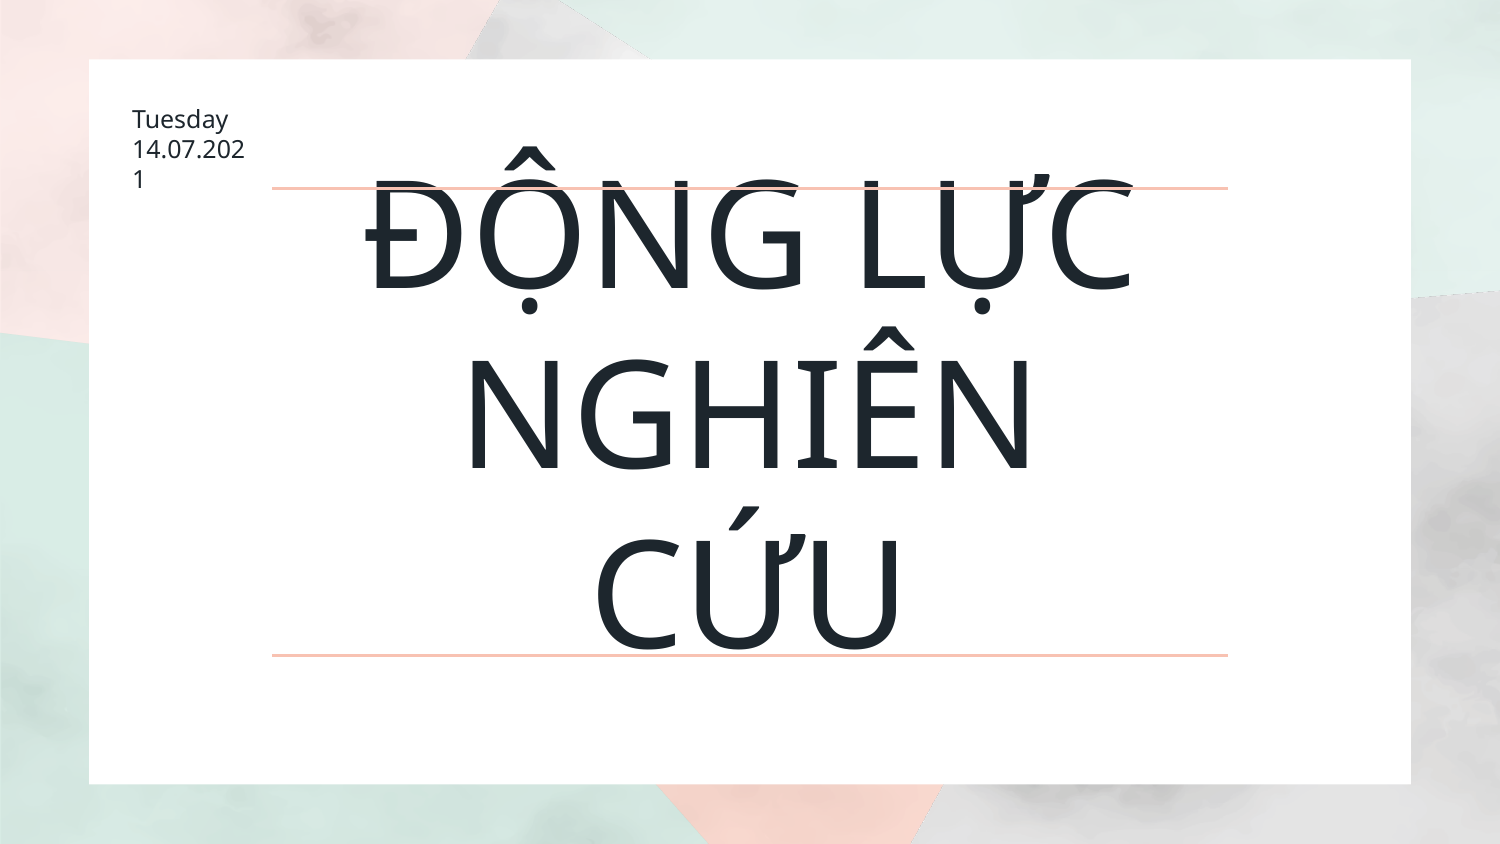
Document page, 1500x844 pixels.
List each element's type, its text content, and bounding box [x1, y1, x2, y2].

title ĐỘNG LỰC NGHIÊN CỨU [272, 294, 1228, 522]
subtitle Tuesday 14.07.2021 [116, 88, 273, 182]
picture [0, 0, 1500, 844]
